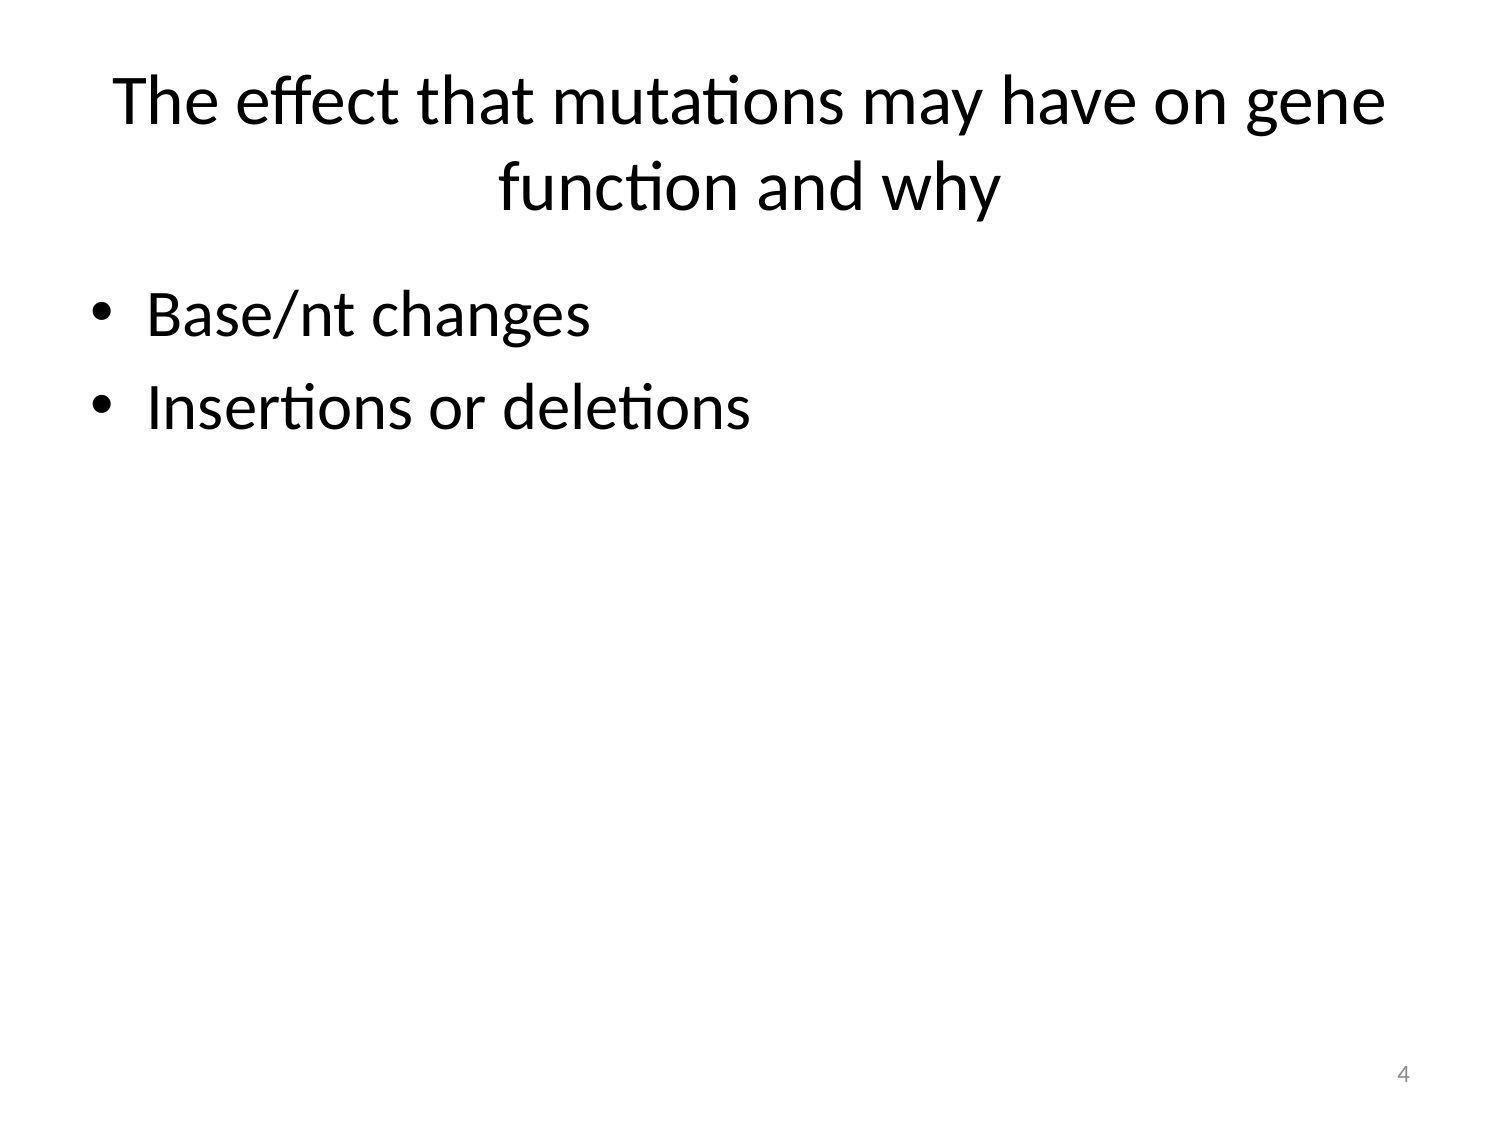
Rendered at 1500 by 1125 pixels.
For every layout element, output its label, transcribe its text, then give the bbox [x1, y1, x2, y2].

slide_number 4 [1074, 1042, 1425, 1103]
title The effect that mutations may have on gene function and why [75, 45, 1425, 233]
list Base/nt changes Insertions or deletions [75, 262, 1425, 1005]
